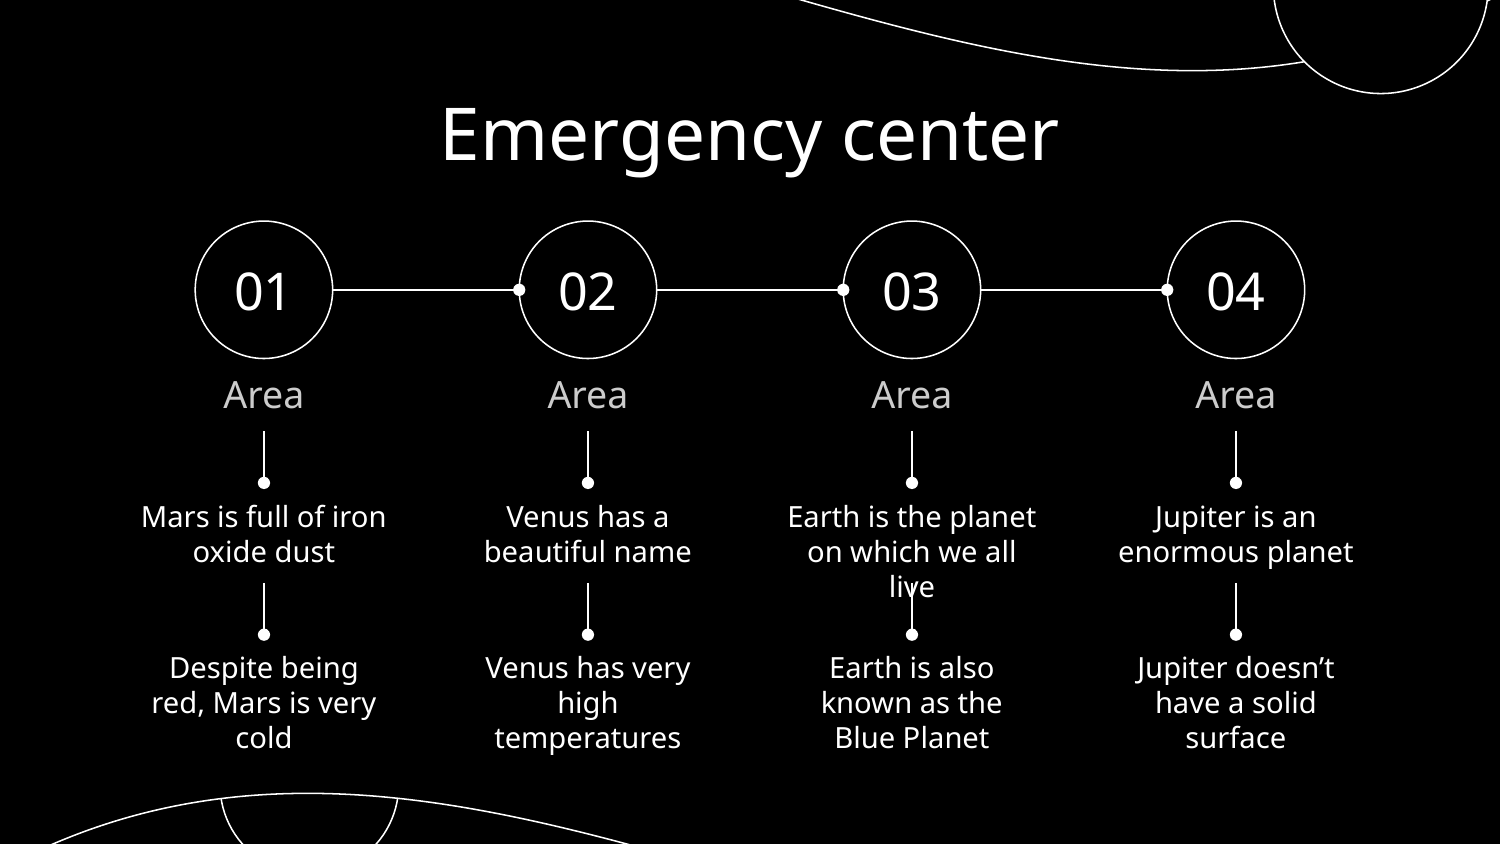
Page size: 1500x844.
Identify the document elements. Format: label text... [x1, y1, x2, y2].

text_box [771, 220, 1052, 735]
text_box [1095, 220, 1376, 735]
title Emergency center [118, 72, 1382, 168]
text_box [447, 220, 728, 735]
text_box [123, 220, 404, 735]
